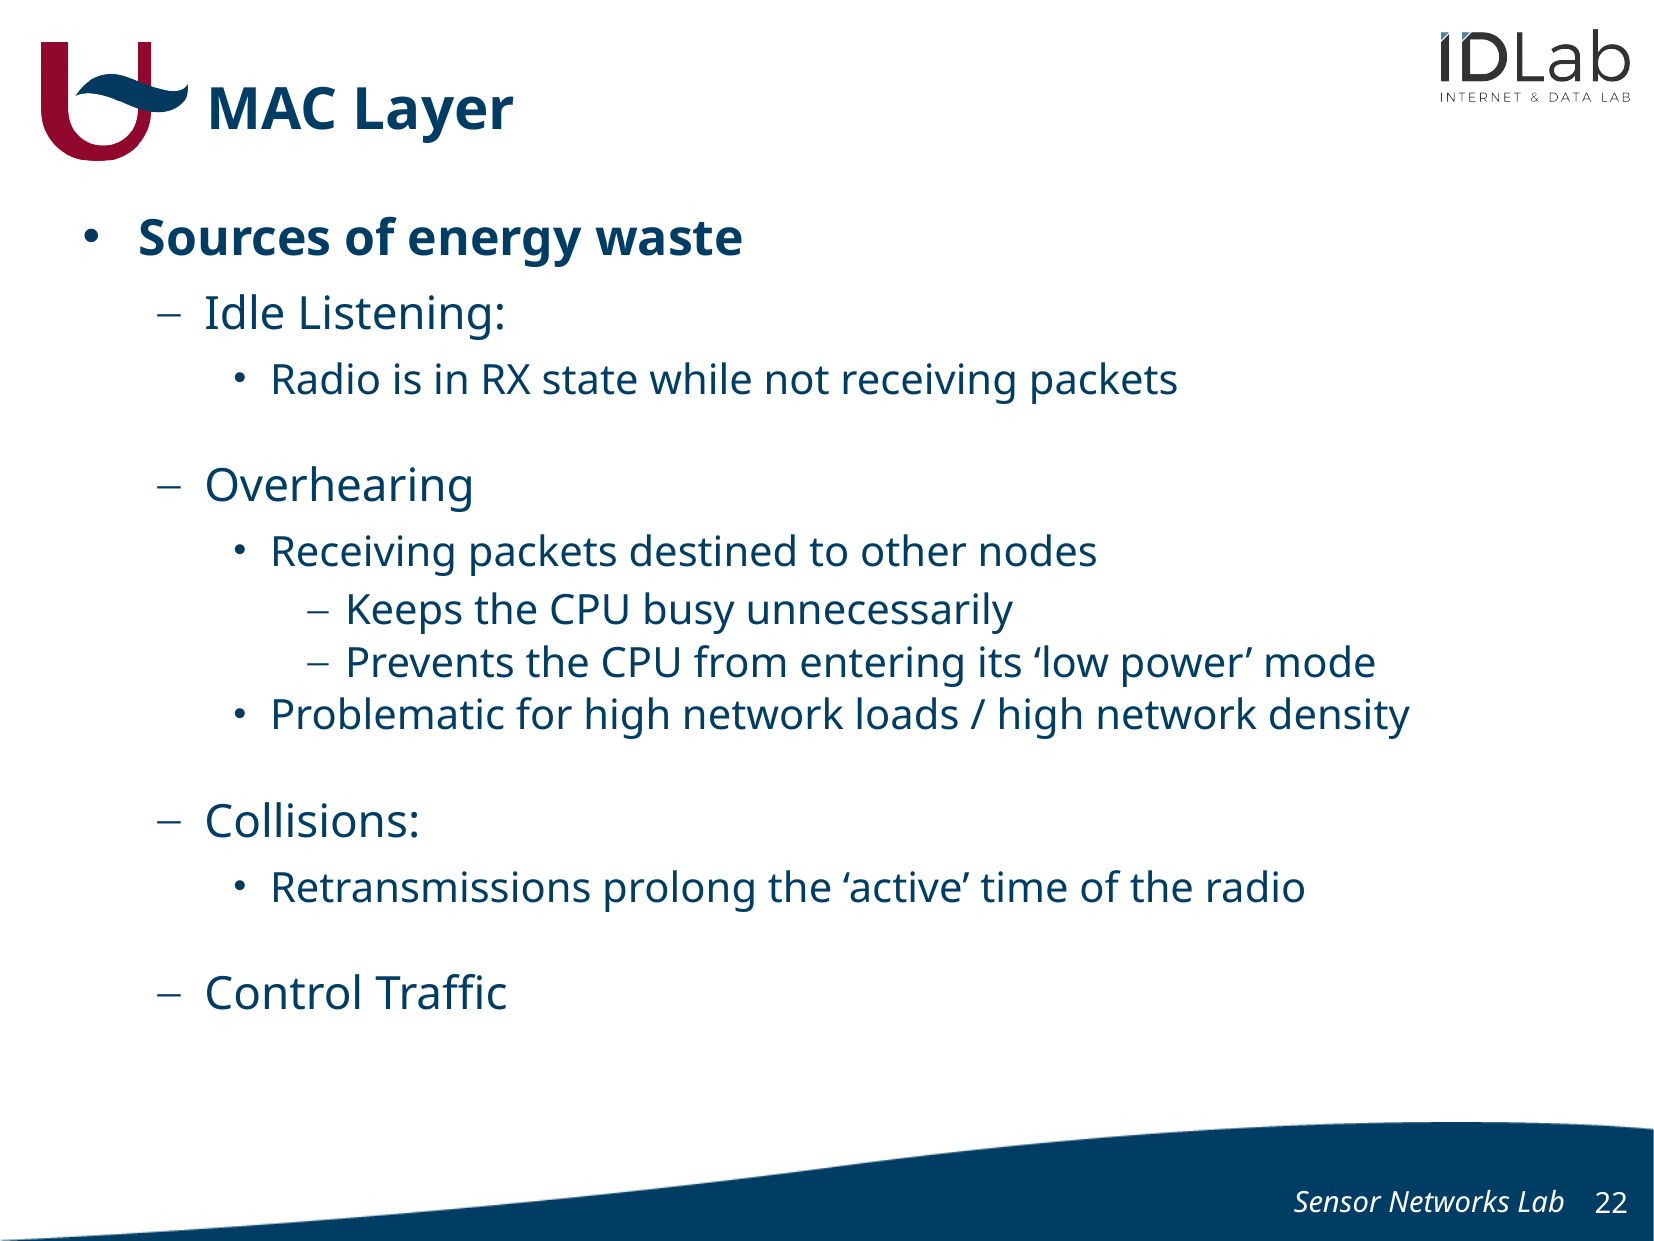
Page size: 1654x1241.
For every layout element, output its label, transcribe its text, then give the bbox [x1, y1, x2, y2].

footer Sensor Networks Lab [708, 1180, 1566, 1241]
picture [41, 42, 188, 161]
picture [1565, 29, 1630, 102]
list Sources of energy waste Idle Listening: Radio is in RX state while not receiving packets Overhearing Receiving packets destined to other nodes Keeps the CPU busy unnecessarily Prevents the CPU from entering its ‘low power’ mode Problematic for high network loads / high network density Collisions: Retransmissions prolong the ‘active’ time of the radio Control Traffic [82, 206, 1565, 1105]
slide_number 22 [1594, 1180, 1654, 1241]
title MAC Layer [206, 29, 1565, 177]
picture [0, 1122, 1654, 1241]
